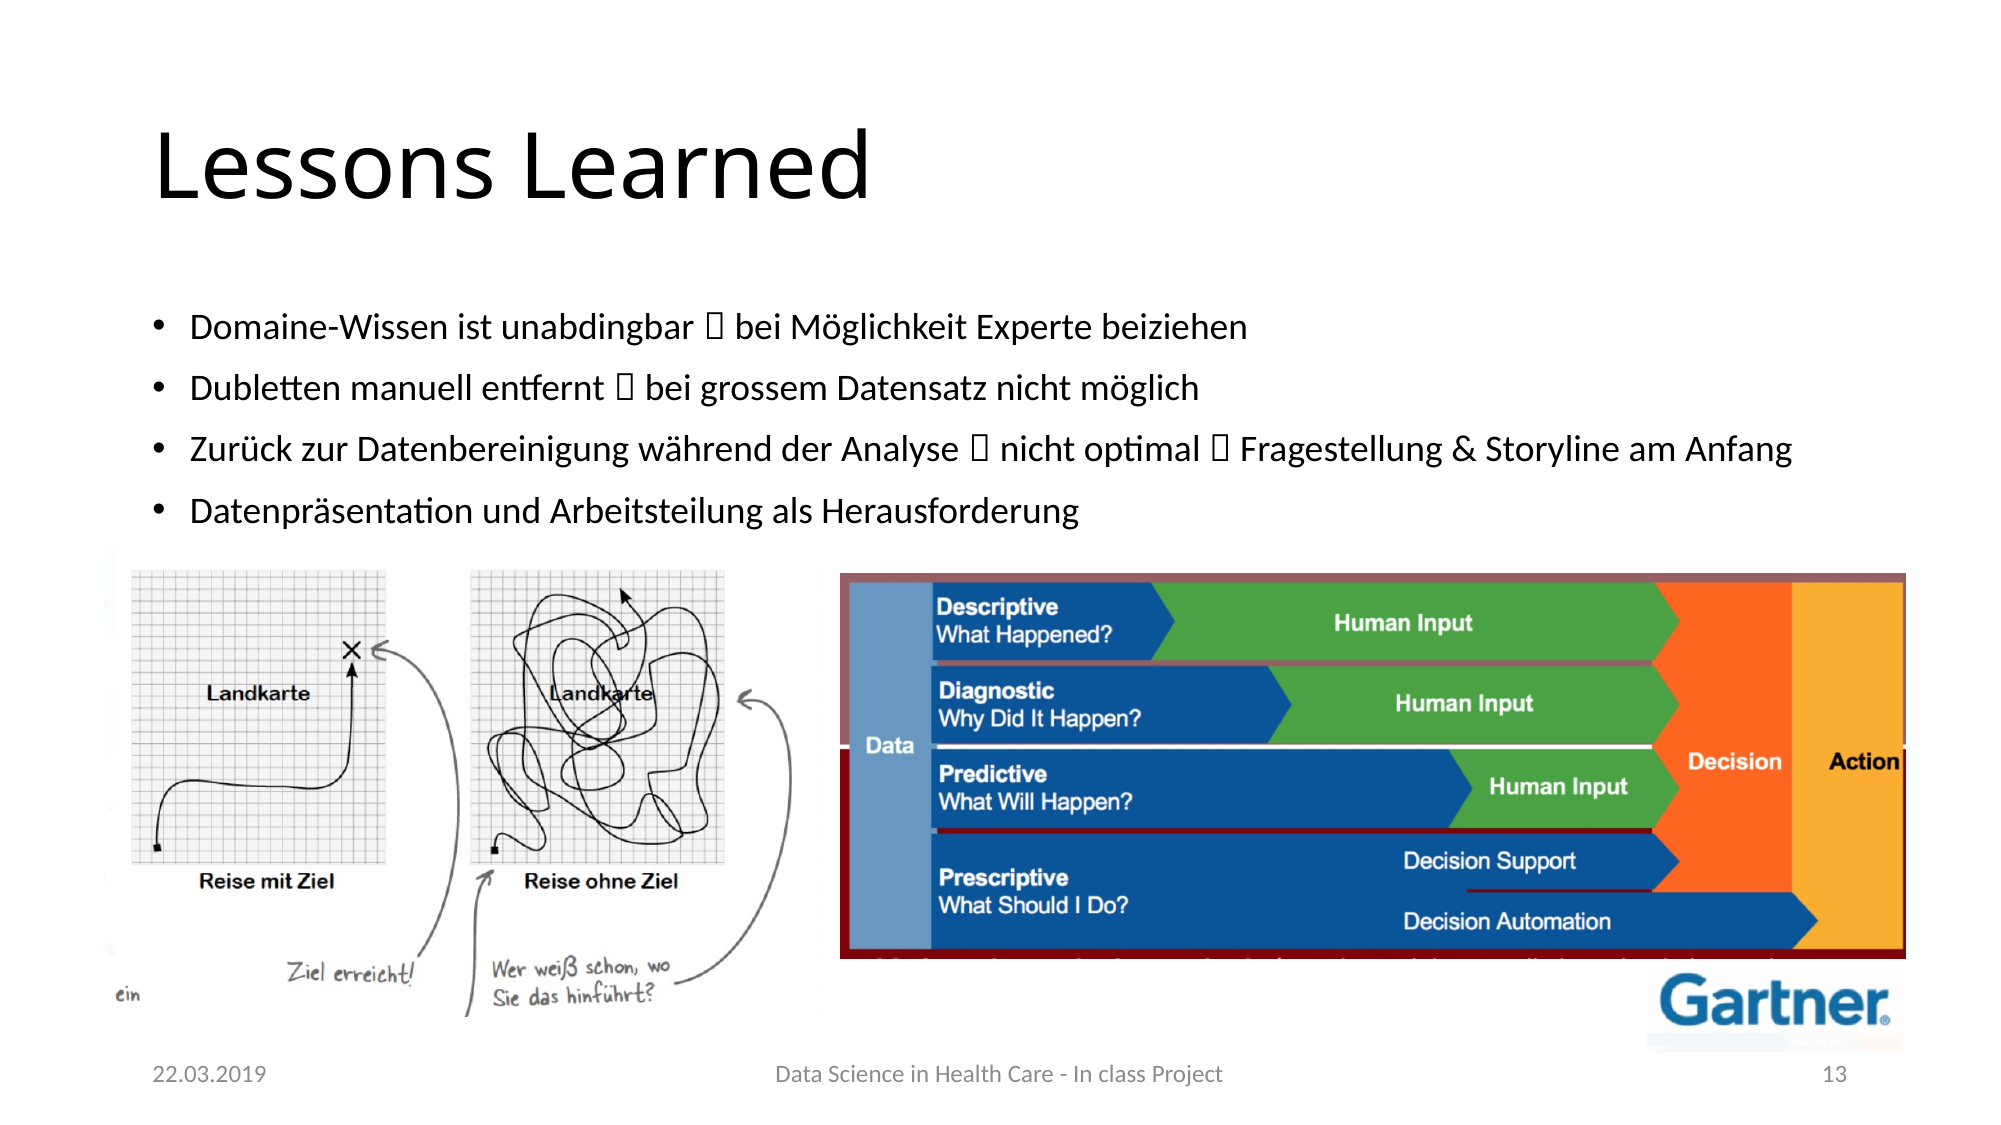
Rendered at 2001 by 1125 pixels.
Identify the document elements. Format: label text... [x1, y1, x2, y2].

picture [104, 544, 819, 1017]
title Lessons Learned [137, 59, 1863, 278]
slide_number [137, 1042, 588, 1103]
slide_number 13 [1412, 1042, 1863, 1103]
footer Data Science in Health Care - In class Project [662, 1042, 1338, 1103]
picture [840, 573, 1906, 1052]
list Domaine-Wissen ist unabdingbar  bei Möglichkeit Experte beiziehen Dubletten manuell entfernt  bei grossem Datensatz nicht möglich Zurück zur Datenbereinigung während der Analyse  nicht optimal  Fragestellung & Storyline am Anfang Datenpräsentation und Arbeitsteilung als Herausforderung [137, 299, 1863, 1014]
